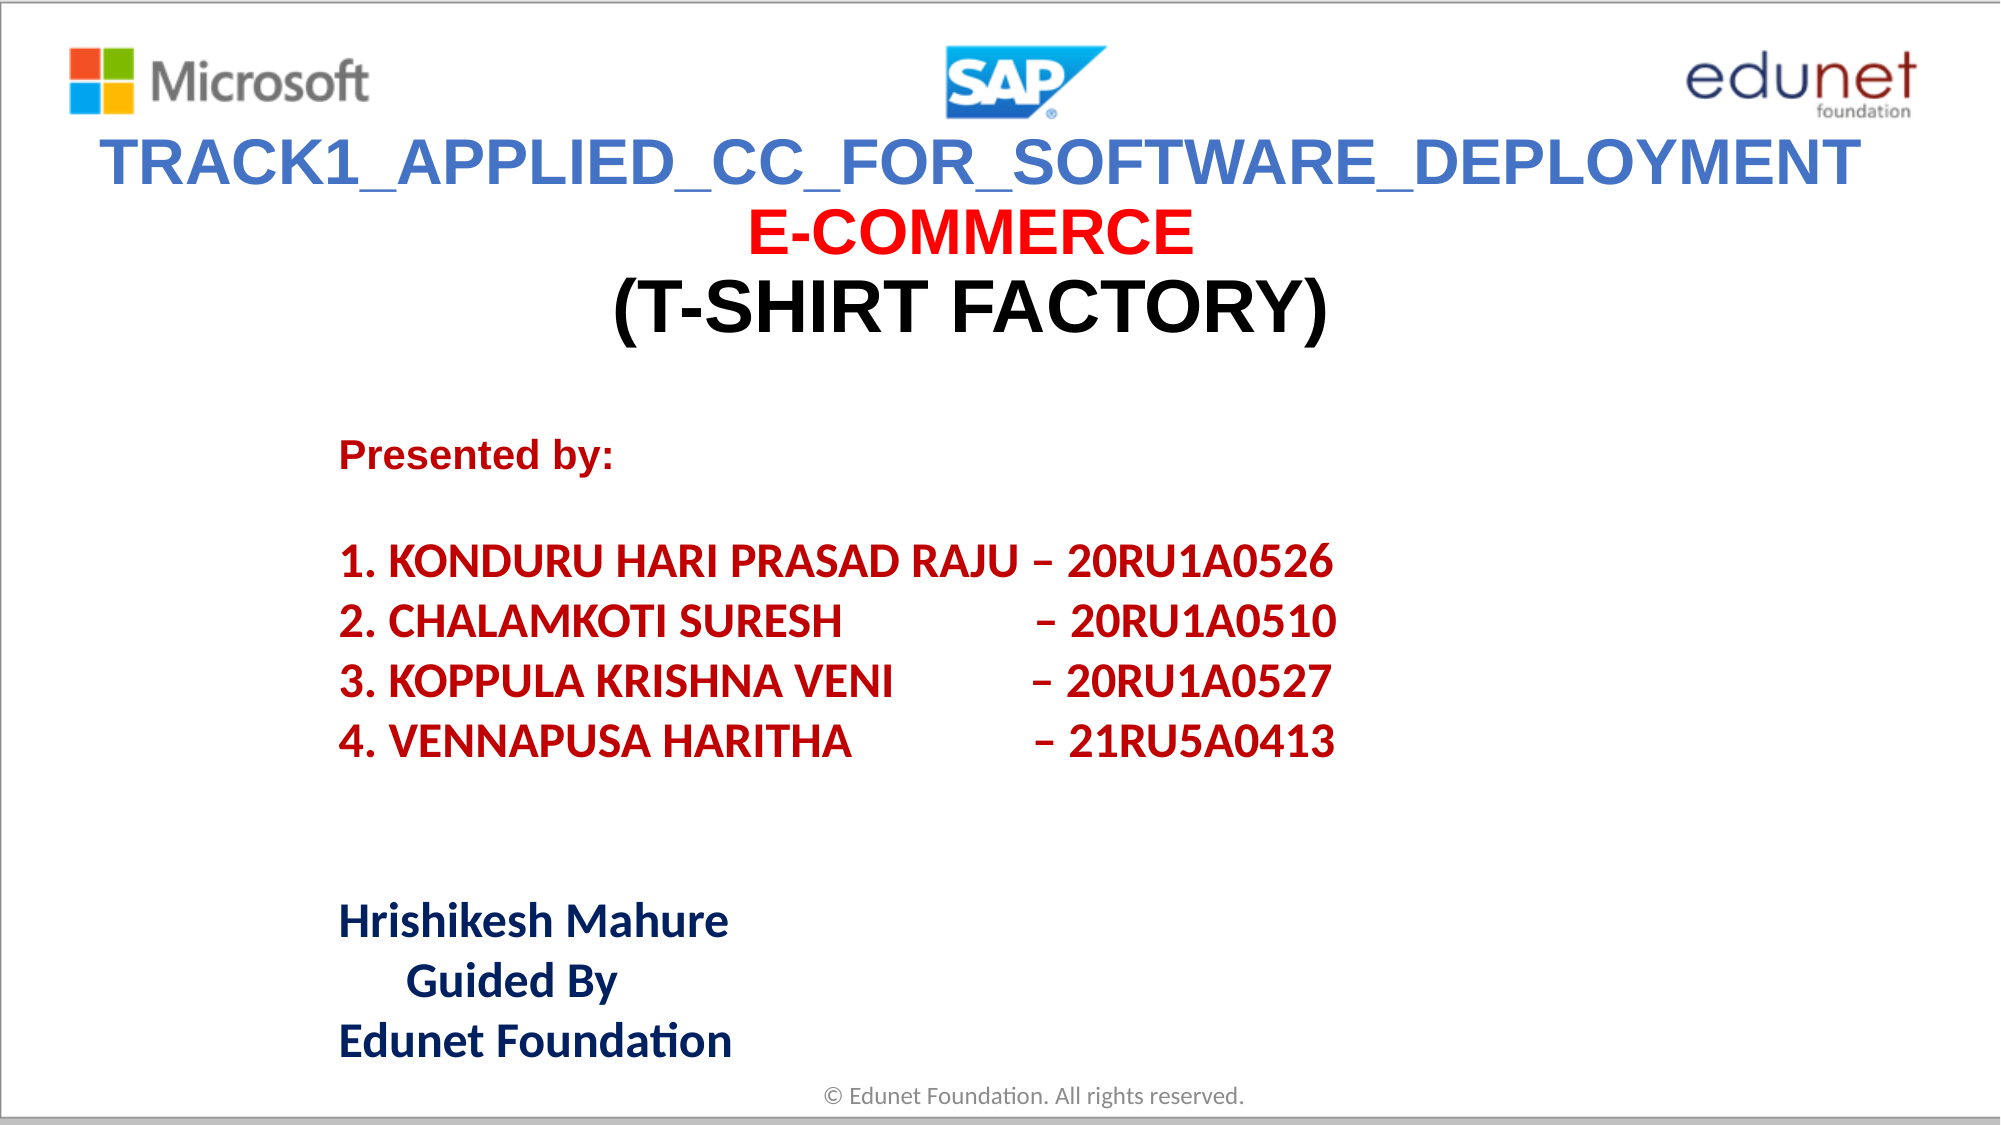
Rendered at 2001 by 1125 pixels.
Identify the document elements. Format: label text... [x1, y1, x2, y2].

title TRACK1_APPLIED_CC_FOR_SOFTWARE_DEPLOYMENT E-COMMERCE (T-SHIRT FACTORY) [26, 121, 1917, 460]
picture [0, 0, 2001, 1125]
text_box Presented by: 1. KONDURU HARI PRASAD RAJU – 20RU1A0526 2. CHALAMKOTI SURESH – 20RU1A0510 3. KOPPULA KRISHNA VENI – 20RU1A0527 4. VENNAPUSA HARITHA – 21RU5A0413 Hrishikesh Mahure Guided By Edunet Foundation [324, 370, 1807, 1125]
footer © Edunet Foundation. All rights reserved. [696, 1065, 1372, 1125]
